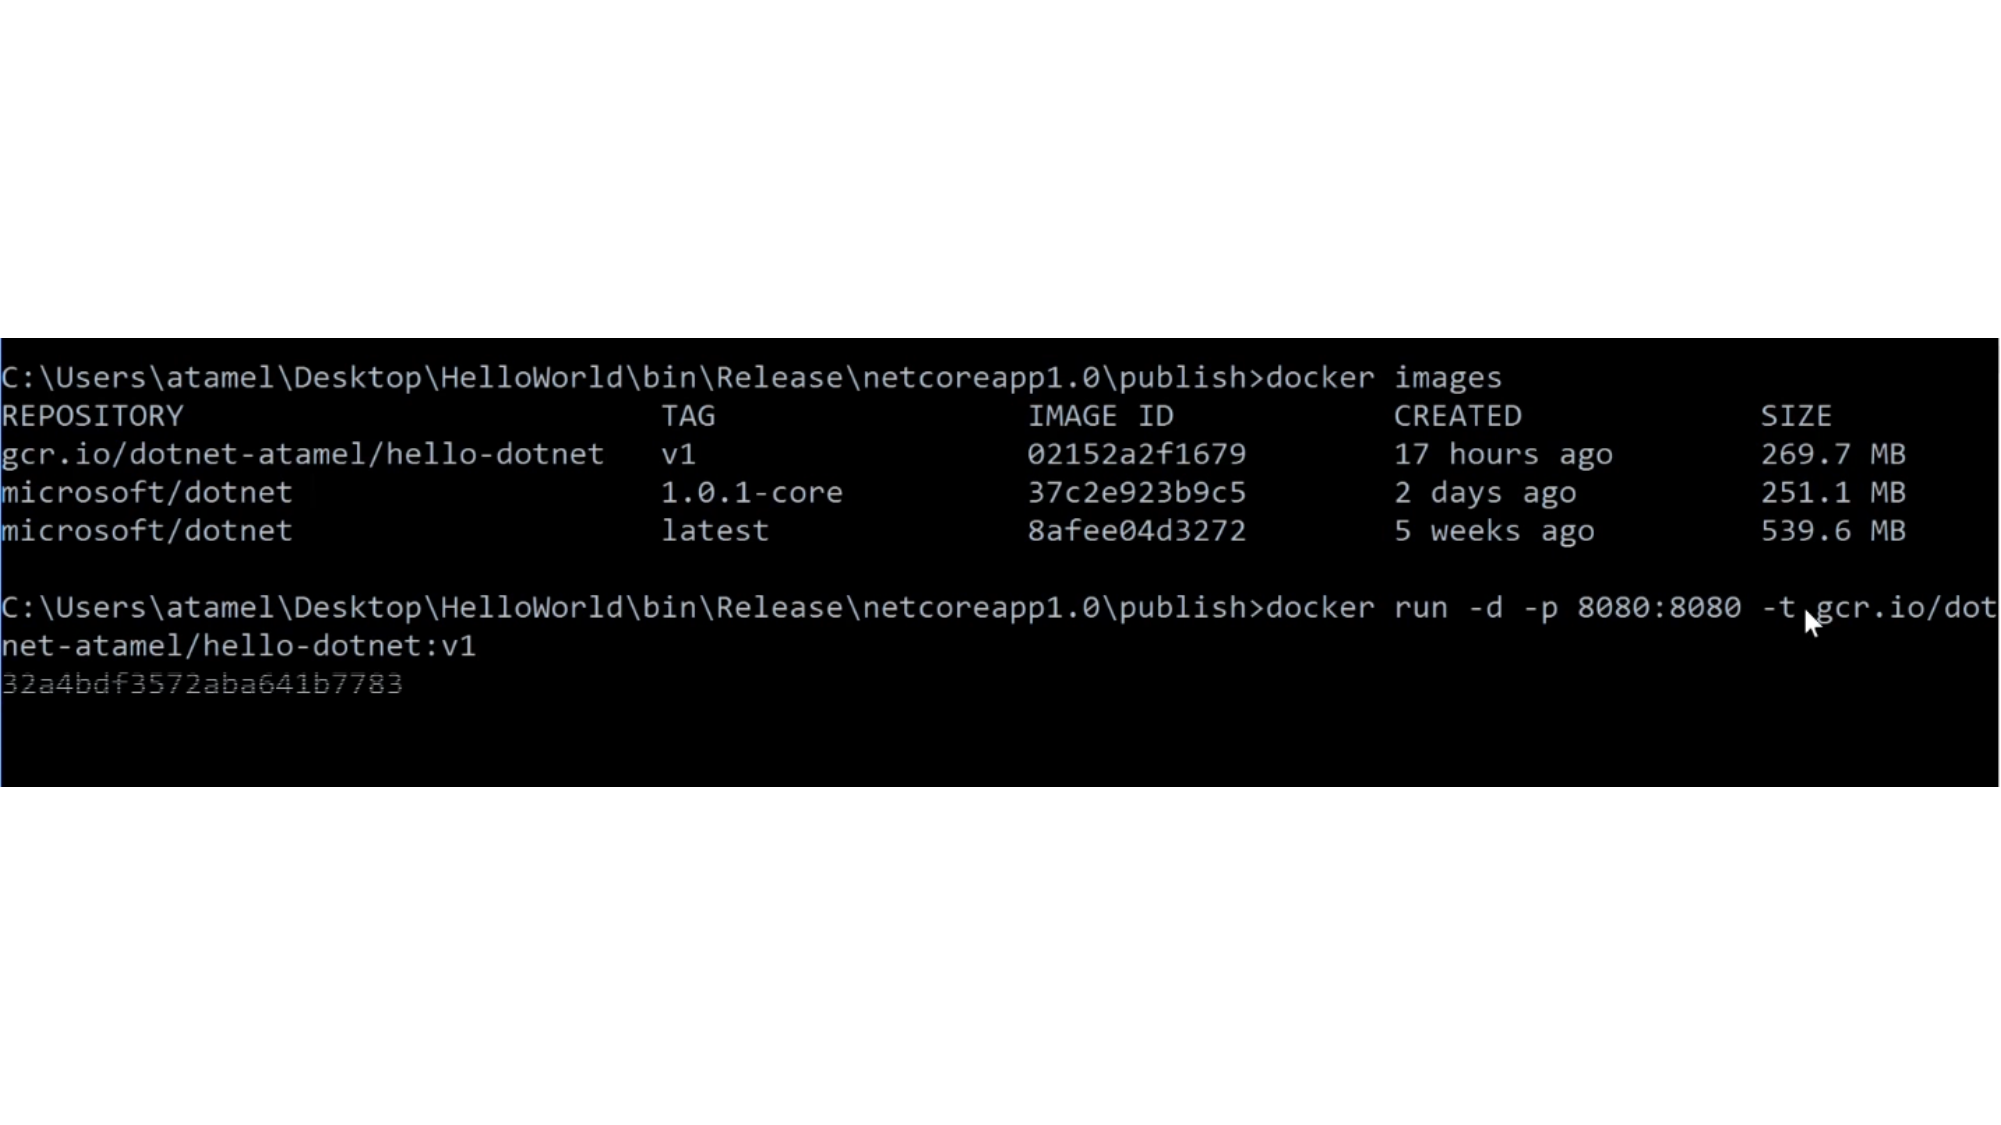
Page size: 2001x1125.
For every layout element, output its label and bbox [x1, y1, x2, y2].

picture [0, 338, 2000, 787]
